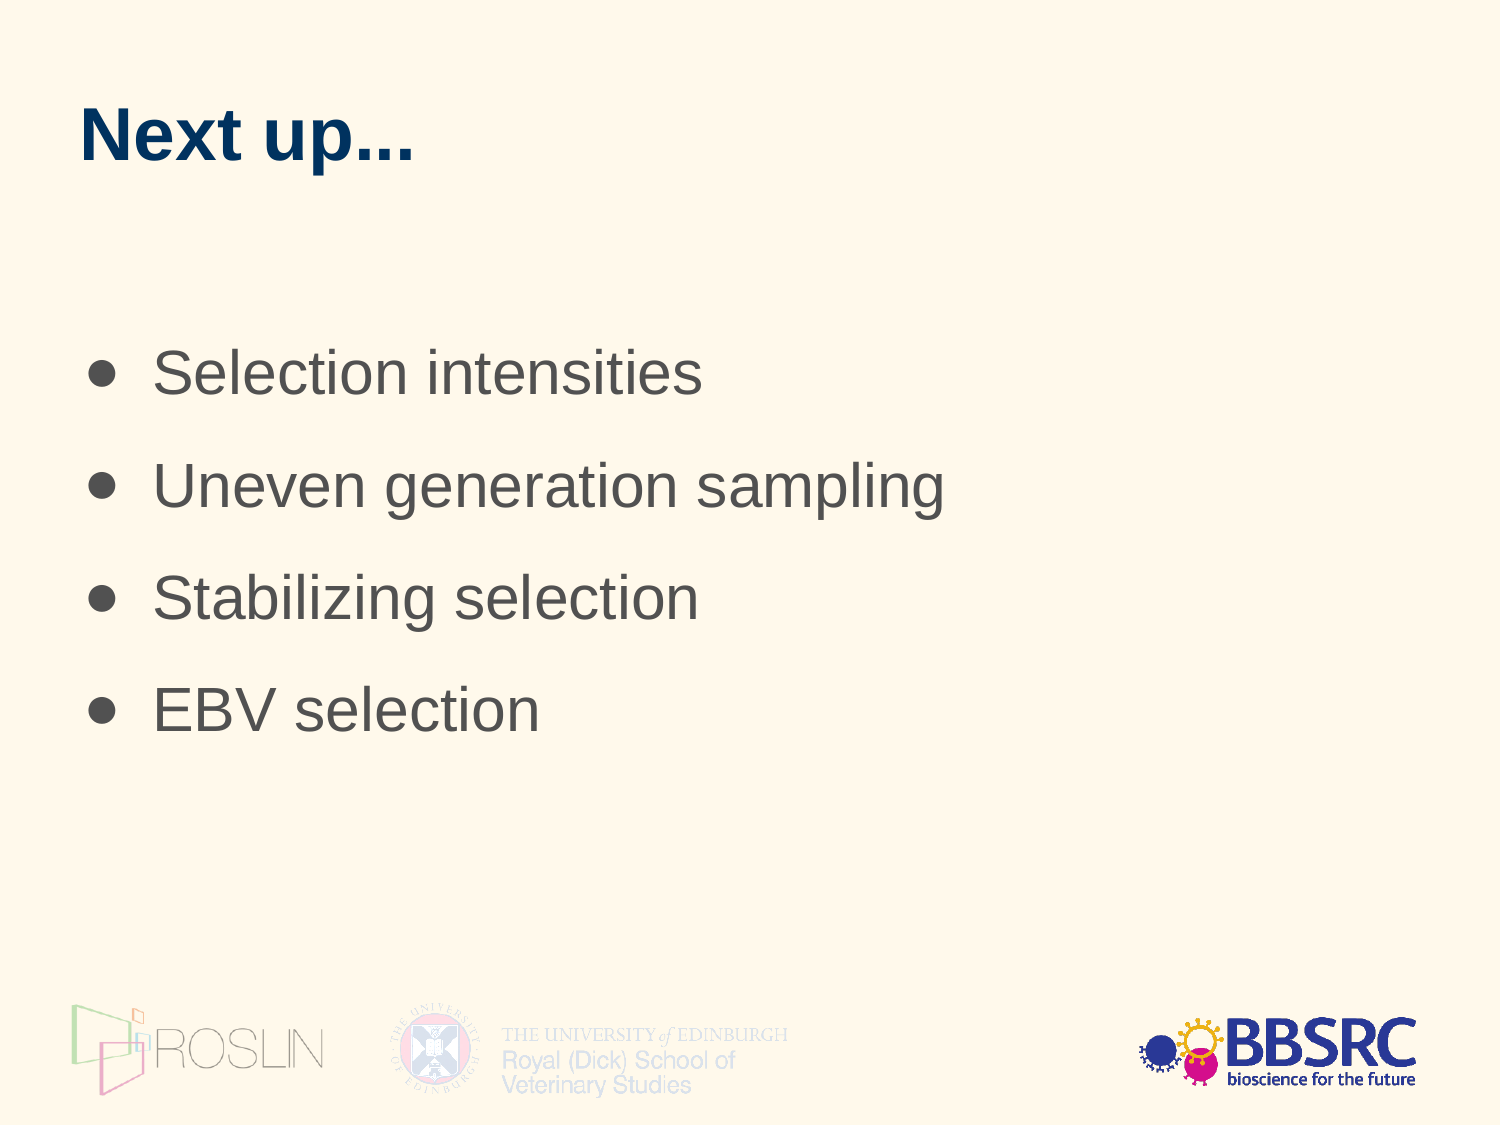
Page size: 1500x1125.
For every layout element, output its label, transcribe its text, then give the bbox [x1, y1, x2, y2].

text_box Next up... [64, 78, 1425, 185]
picture [64, 975, 336, 1118]
picture [1137, 1014, 1416, 1092]
text_box Selection intensities Uneven generation sampling Stabilizing selection EBV selection [62, 287, 1425, 975]
